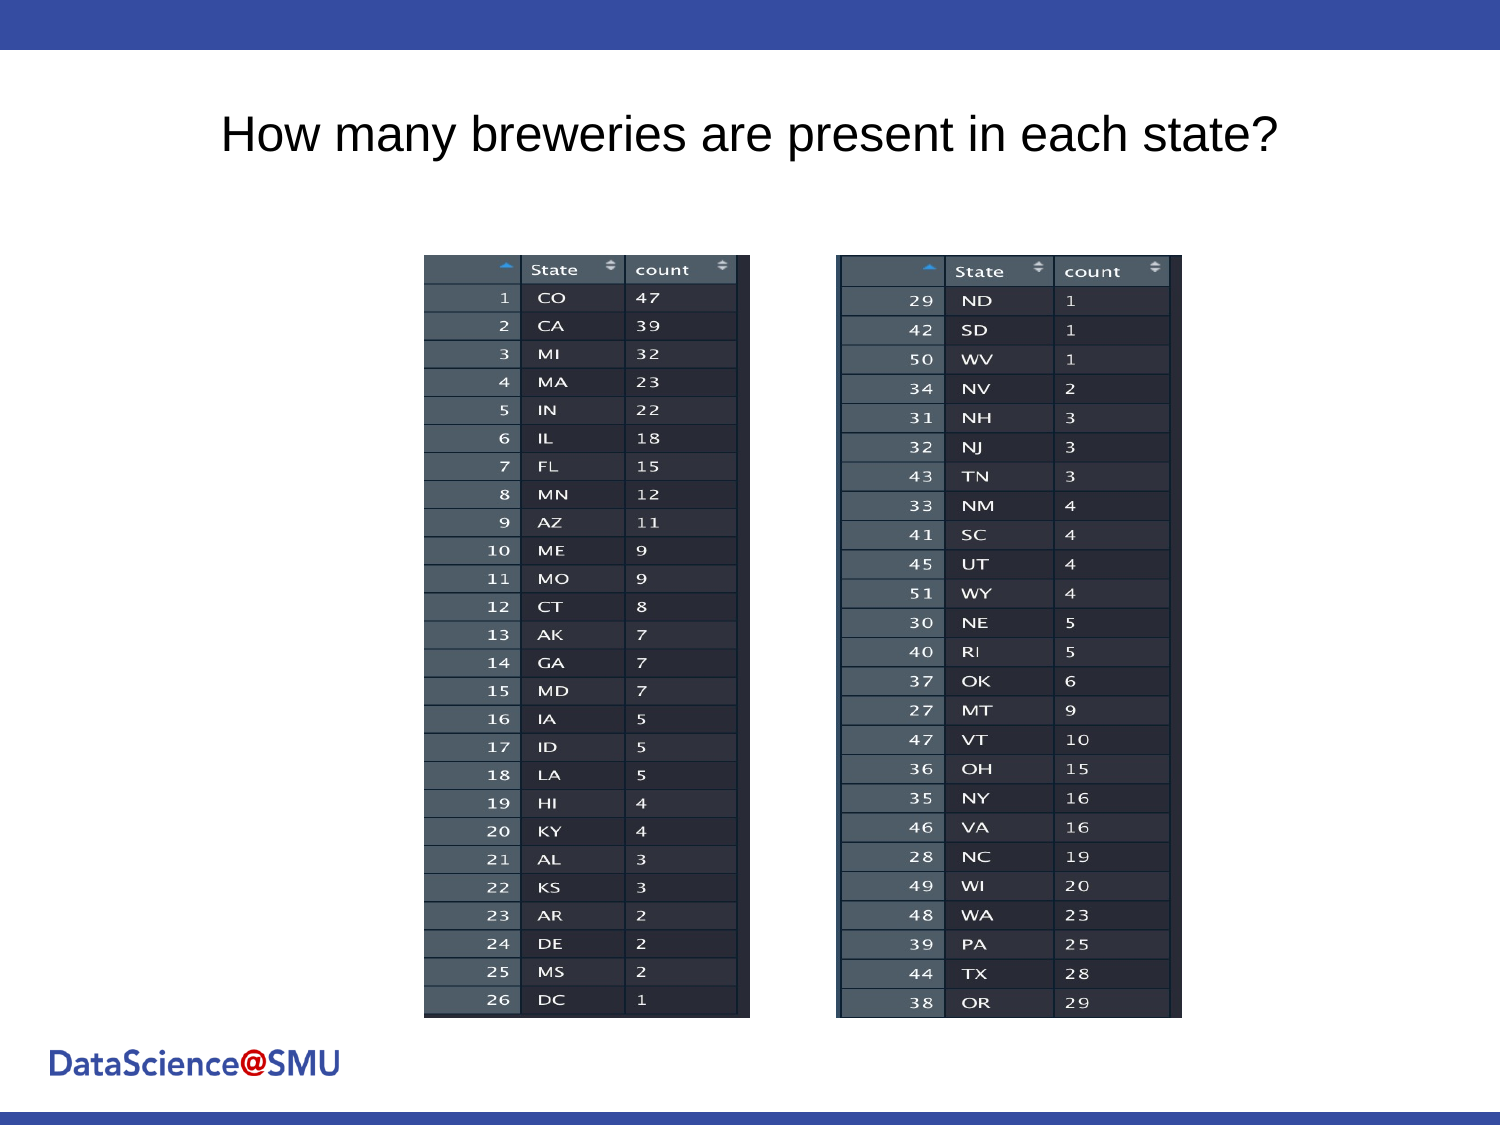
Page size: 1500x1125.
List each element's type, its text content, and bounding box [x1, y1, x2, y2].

title How many breweries are present in each state? [75, 37, 1425, 225]
picture [423, 255, 751, 1018]
picture [836, 255, 1182, 1018]
picture [50, 1049, 339, 1076]
